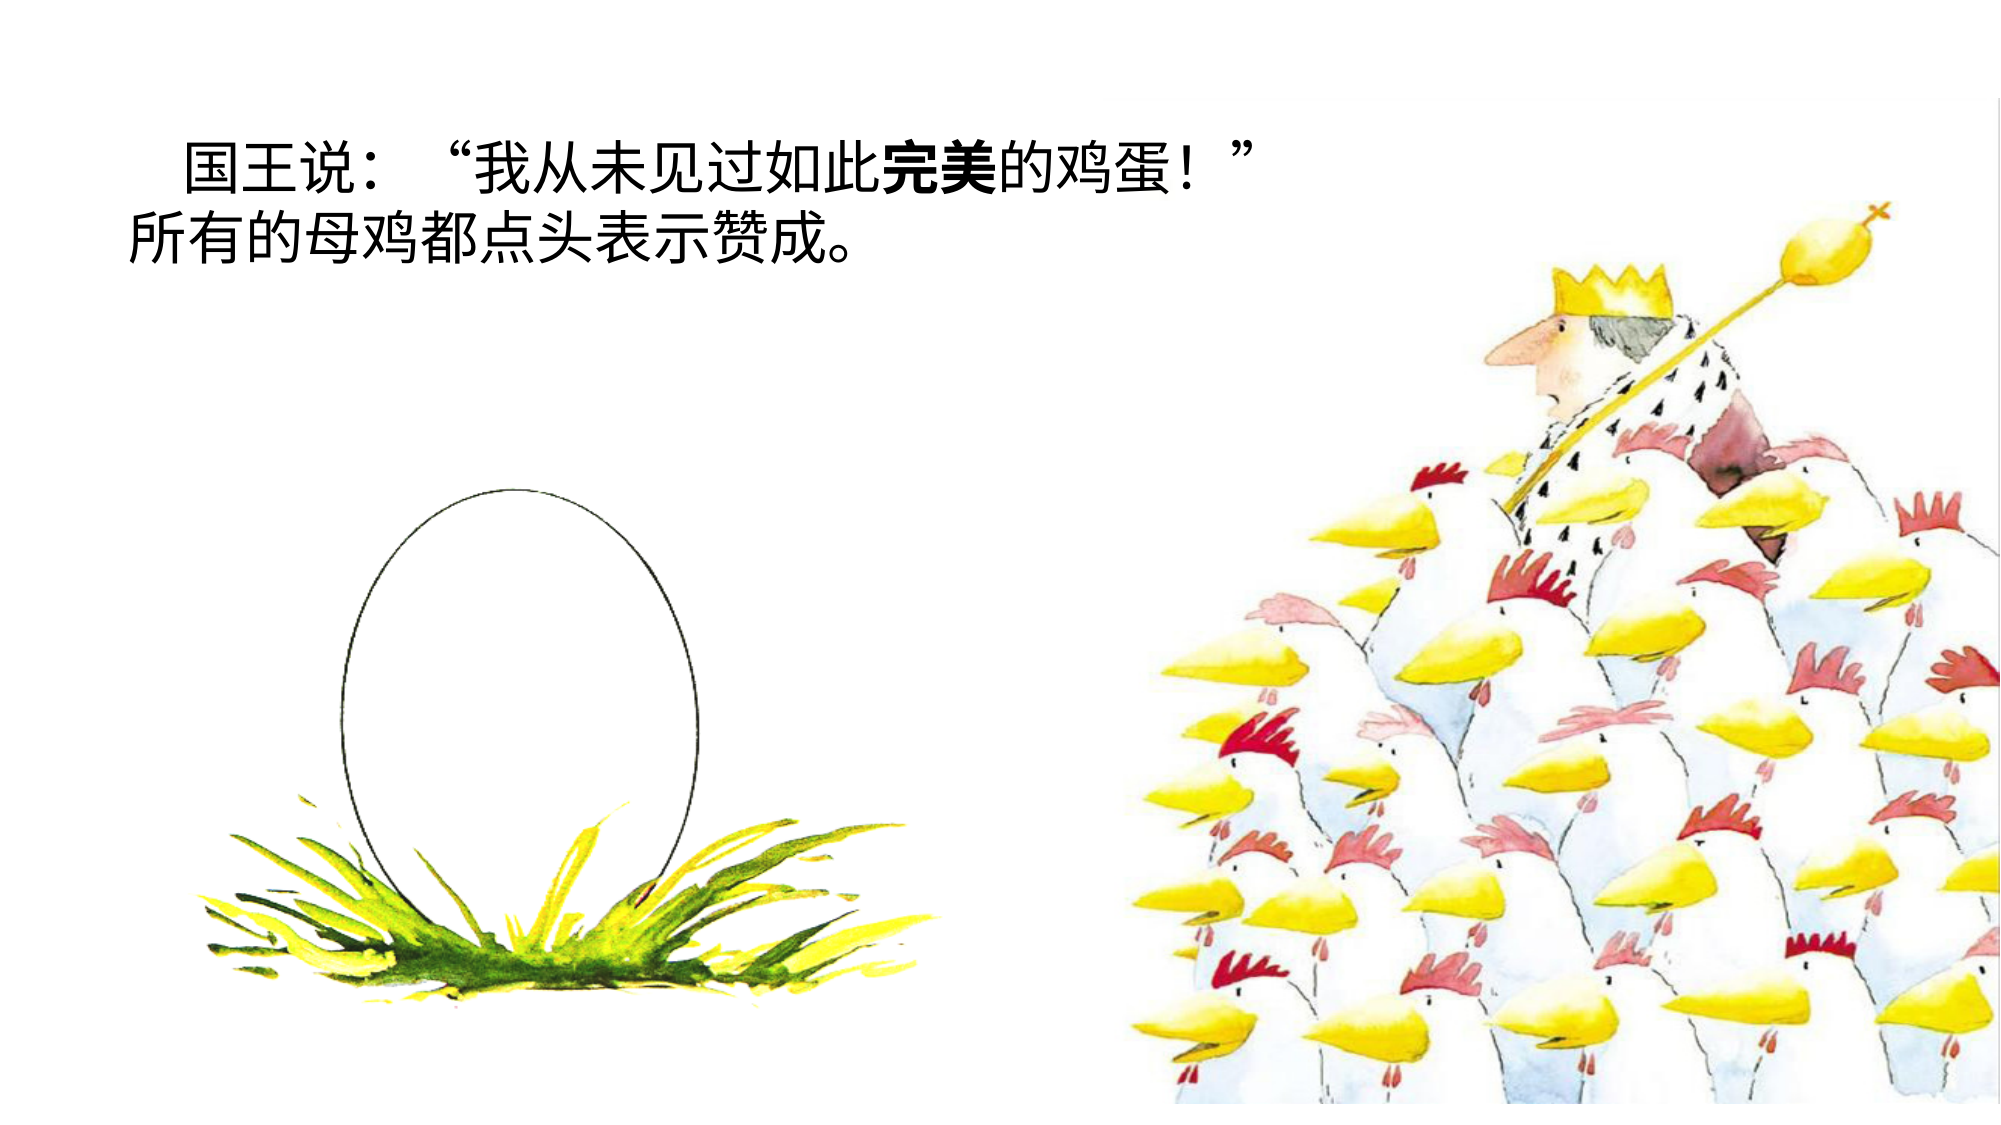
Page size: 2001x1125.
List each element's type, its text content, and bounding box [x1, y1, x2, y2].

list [114, 427, 989, 1081]
text_box 国王说：“我从未见过如此完美的鸡蛋！” 所有的母鸡都点头表示赞成。 [114, 123, 1103, 369]
picture [1103, 98, 2000, 1104]
